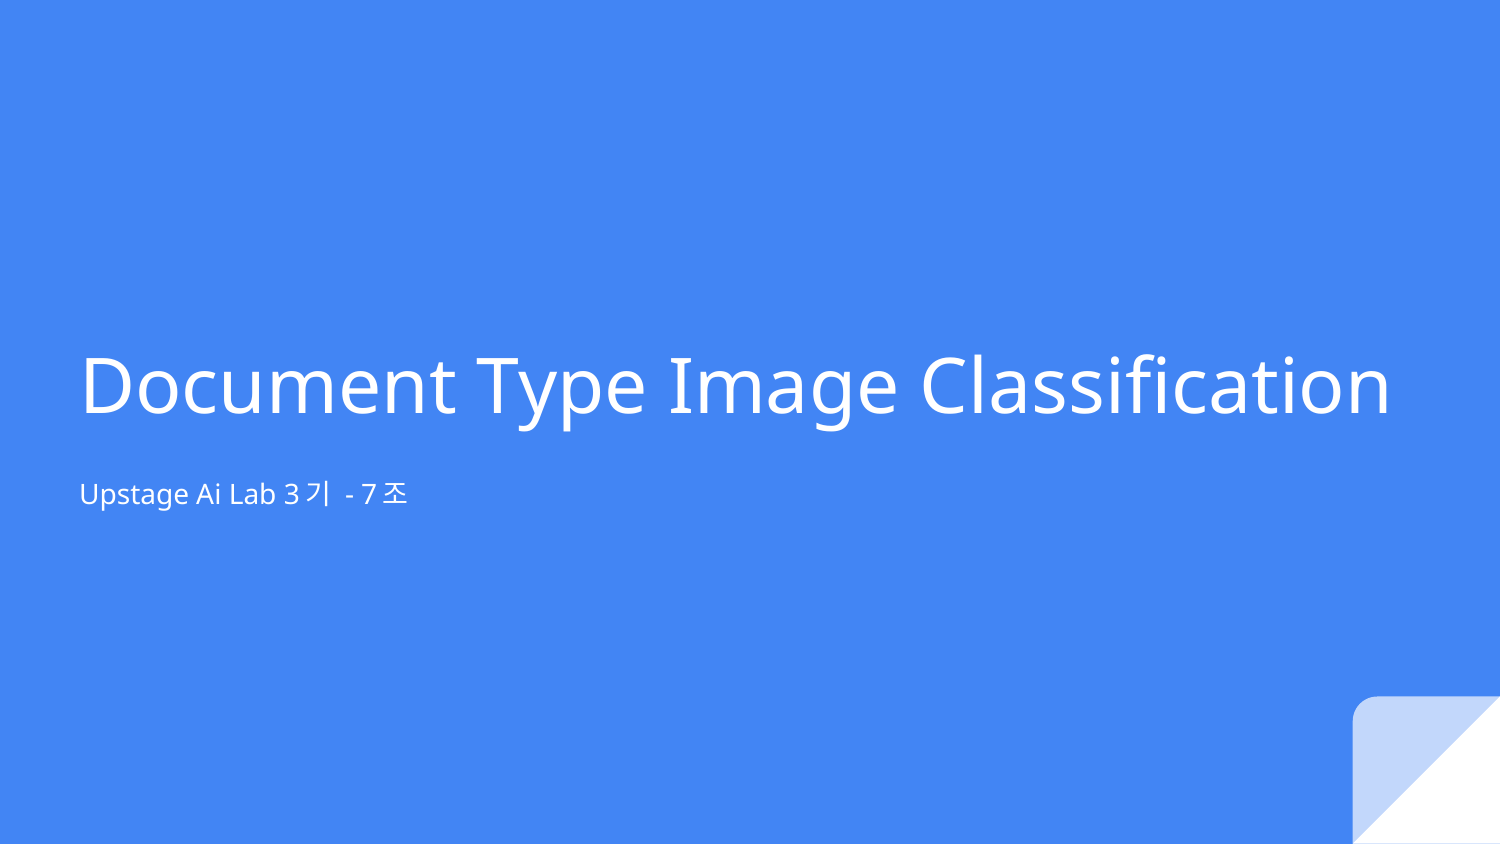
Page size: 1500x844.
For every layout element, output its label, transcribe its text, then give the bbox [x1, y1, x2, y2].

title Document Type Image Classification [64, 298, 1413, 452]
subtitle Upstage Ai Lab 3기 - 7조 [64, 457, 1413, 529]
